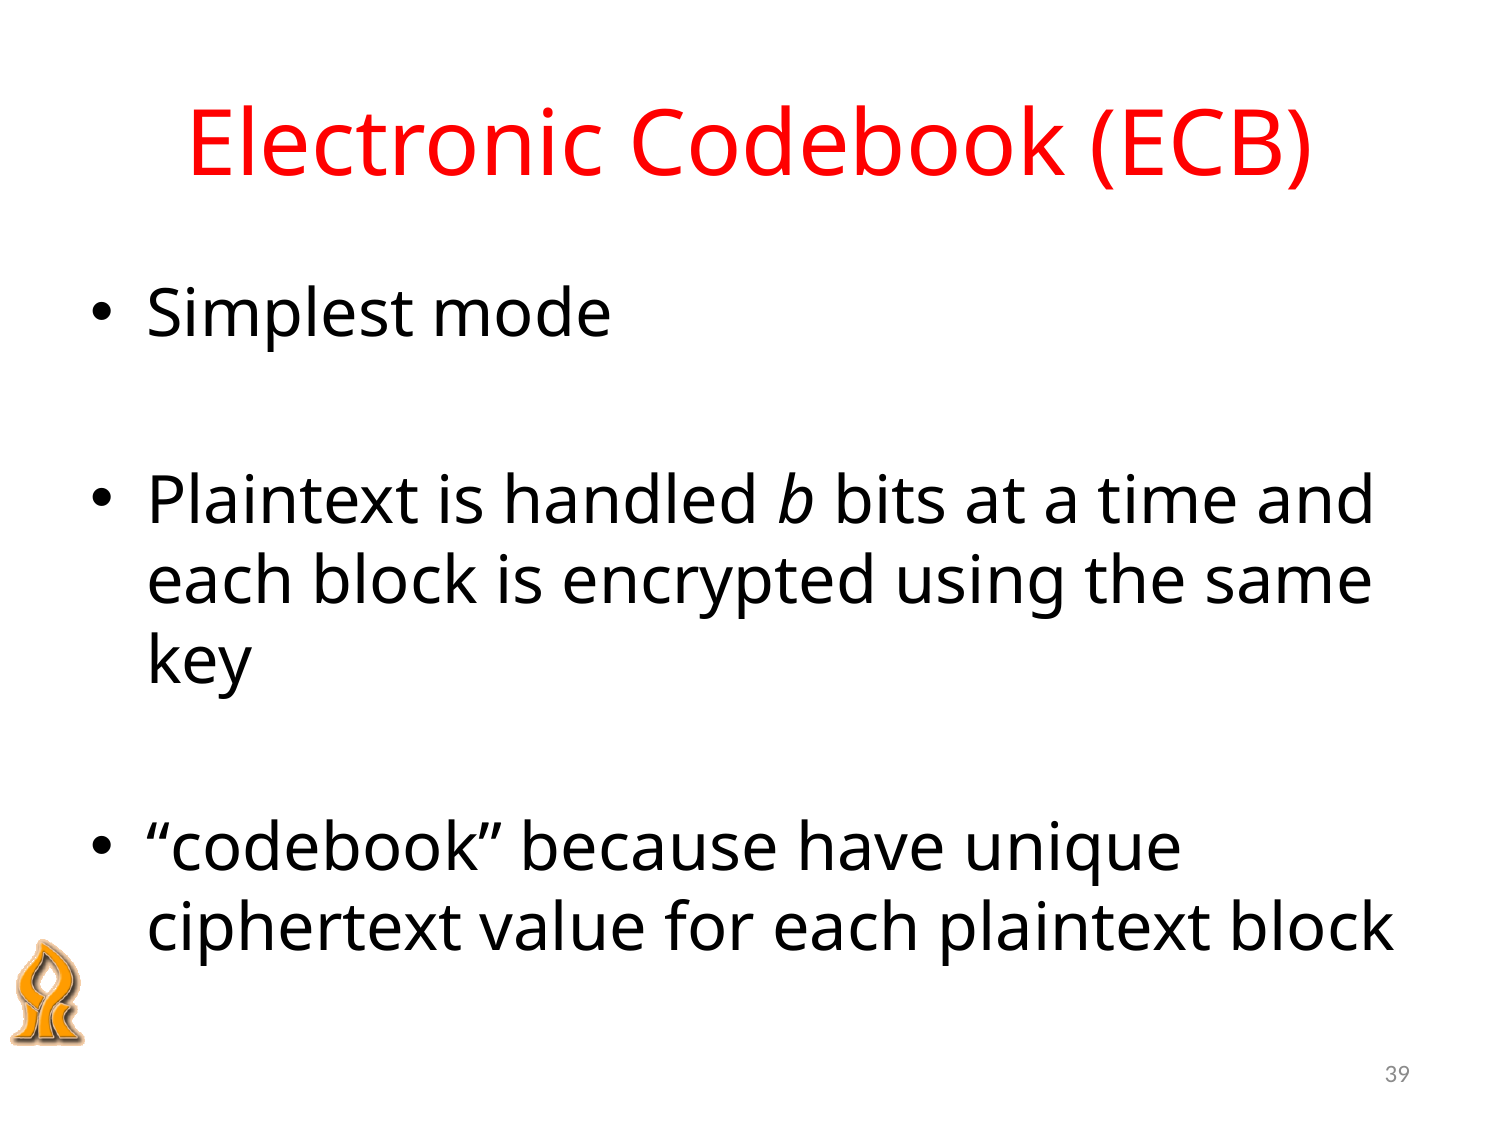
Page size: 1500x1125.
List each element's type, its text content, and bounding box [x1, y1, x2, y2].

picture [10, 939, 85, 1046]
list Simplest mode Plaintext is handled b bits at a time and each block is encrypted using the same key “codebook” because have unique ciphertext value for each plaintext block [75, 262, 1425, 1005]
slide_number 39 [1074, 1042, 1425, 1103]
title Electronic Codebook (ECB) [75, 45, 1425, 233]
